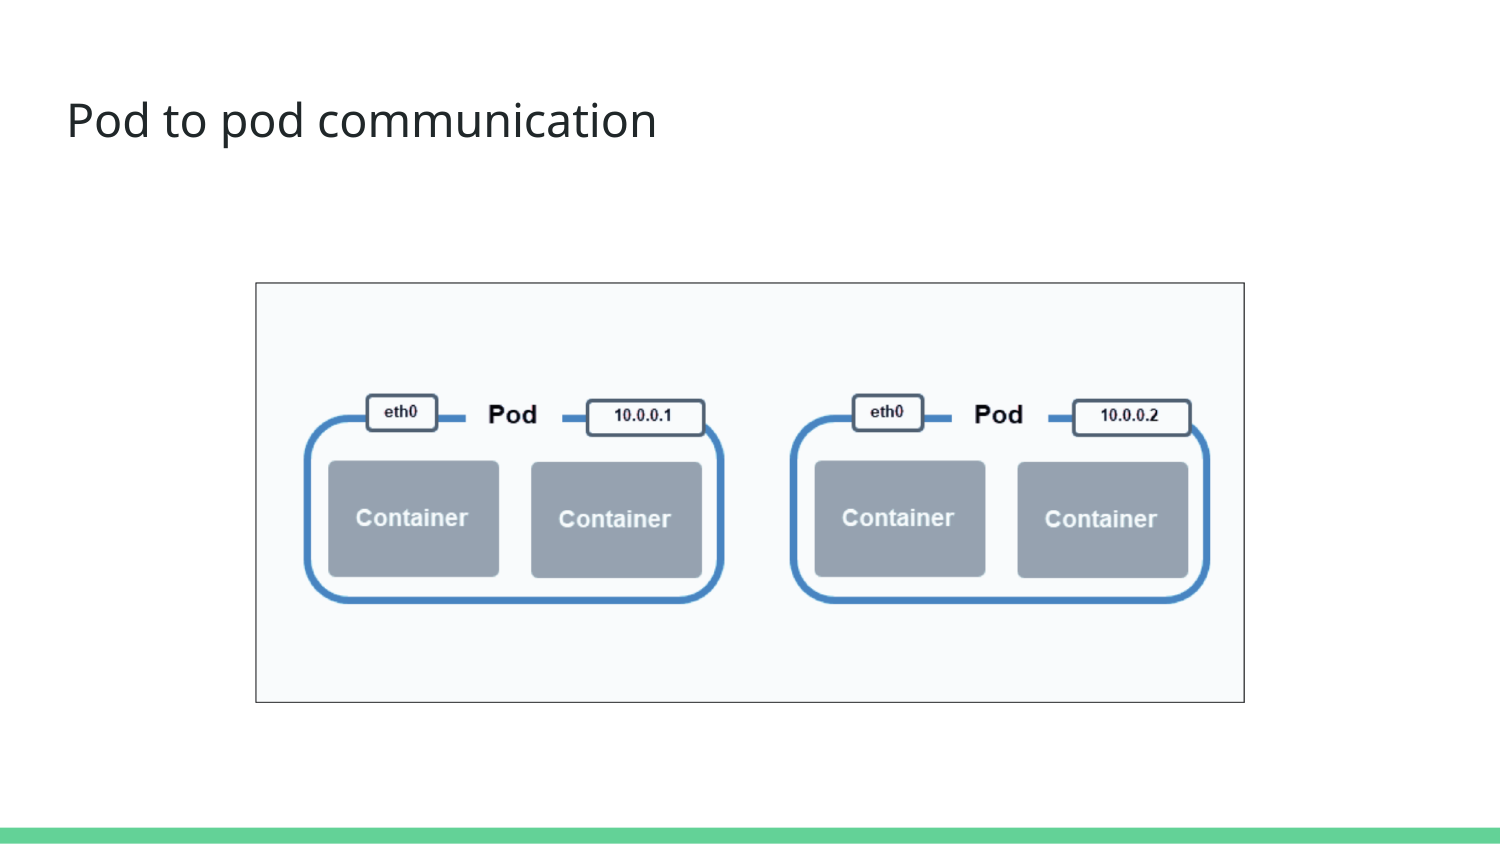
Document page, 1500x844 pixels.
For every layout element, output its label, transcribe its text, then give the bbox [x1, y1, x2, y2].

picture [170, 166, 1330, 820]
title Pod to pod communication [51, 72, 1449, 167]
